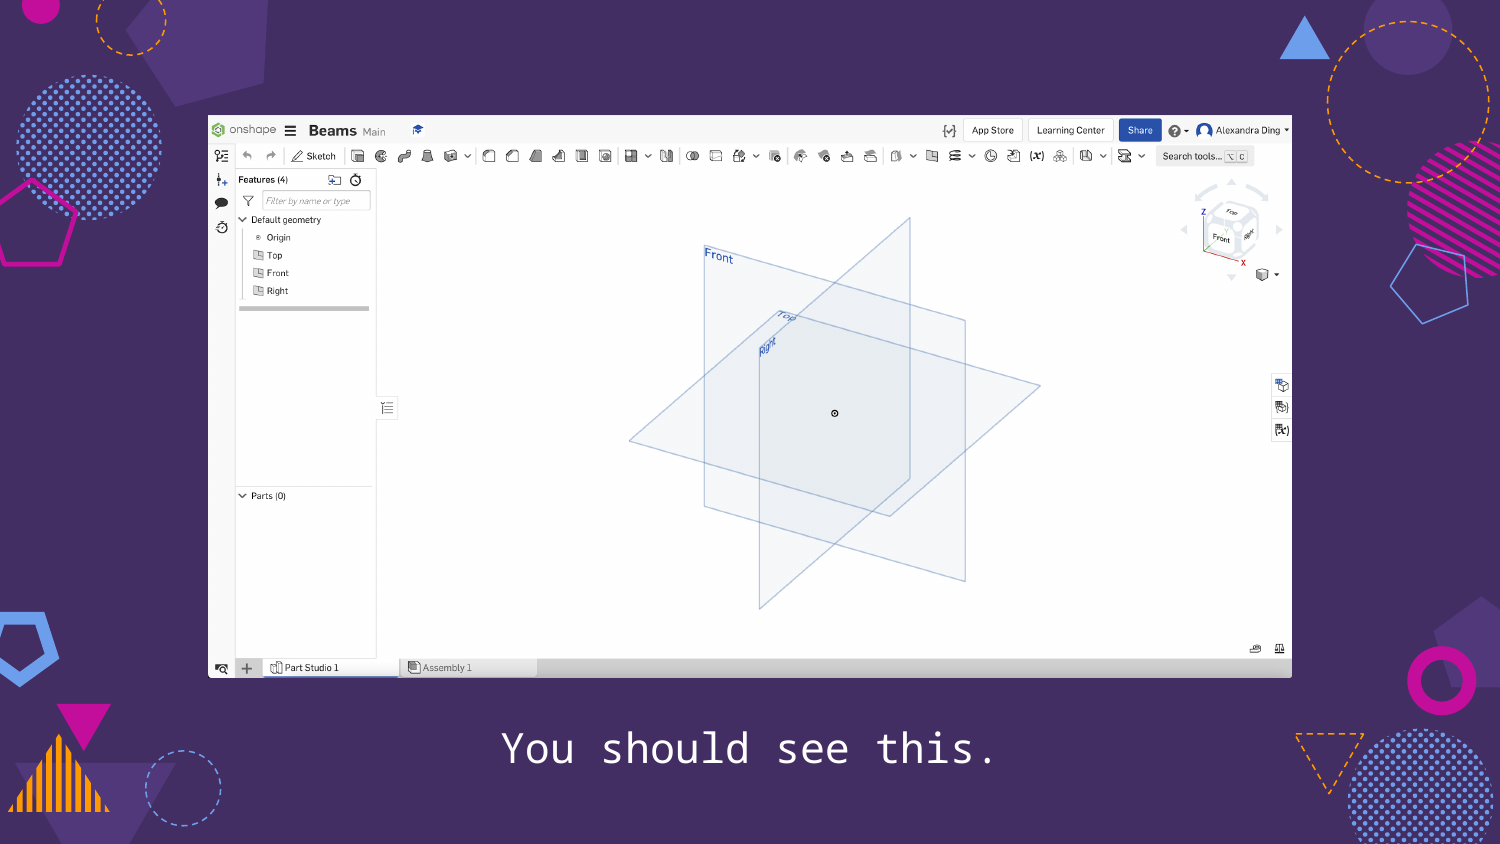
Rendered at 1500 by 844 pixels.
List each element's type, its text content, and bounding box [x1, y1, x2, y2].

picture [208, 115, 1292, 679]
list You should see this. [346, 706, 1154, 827]
